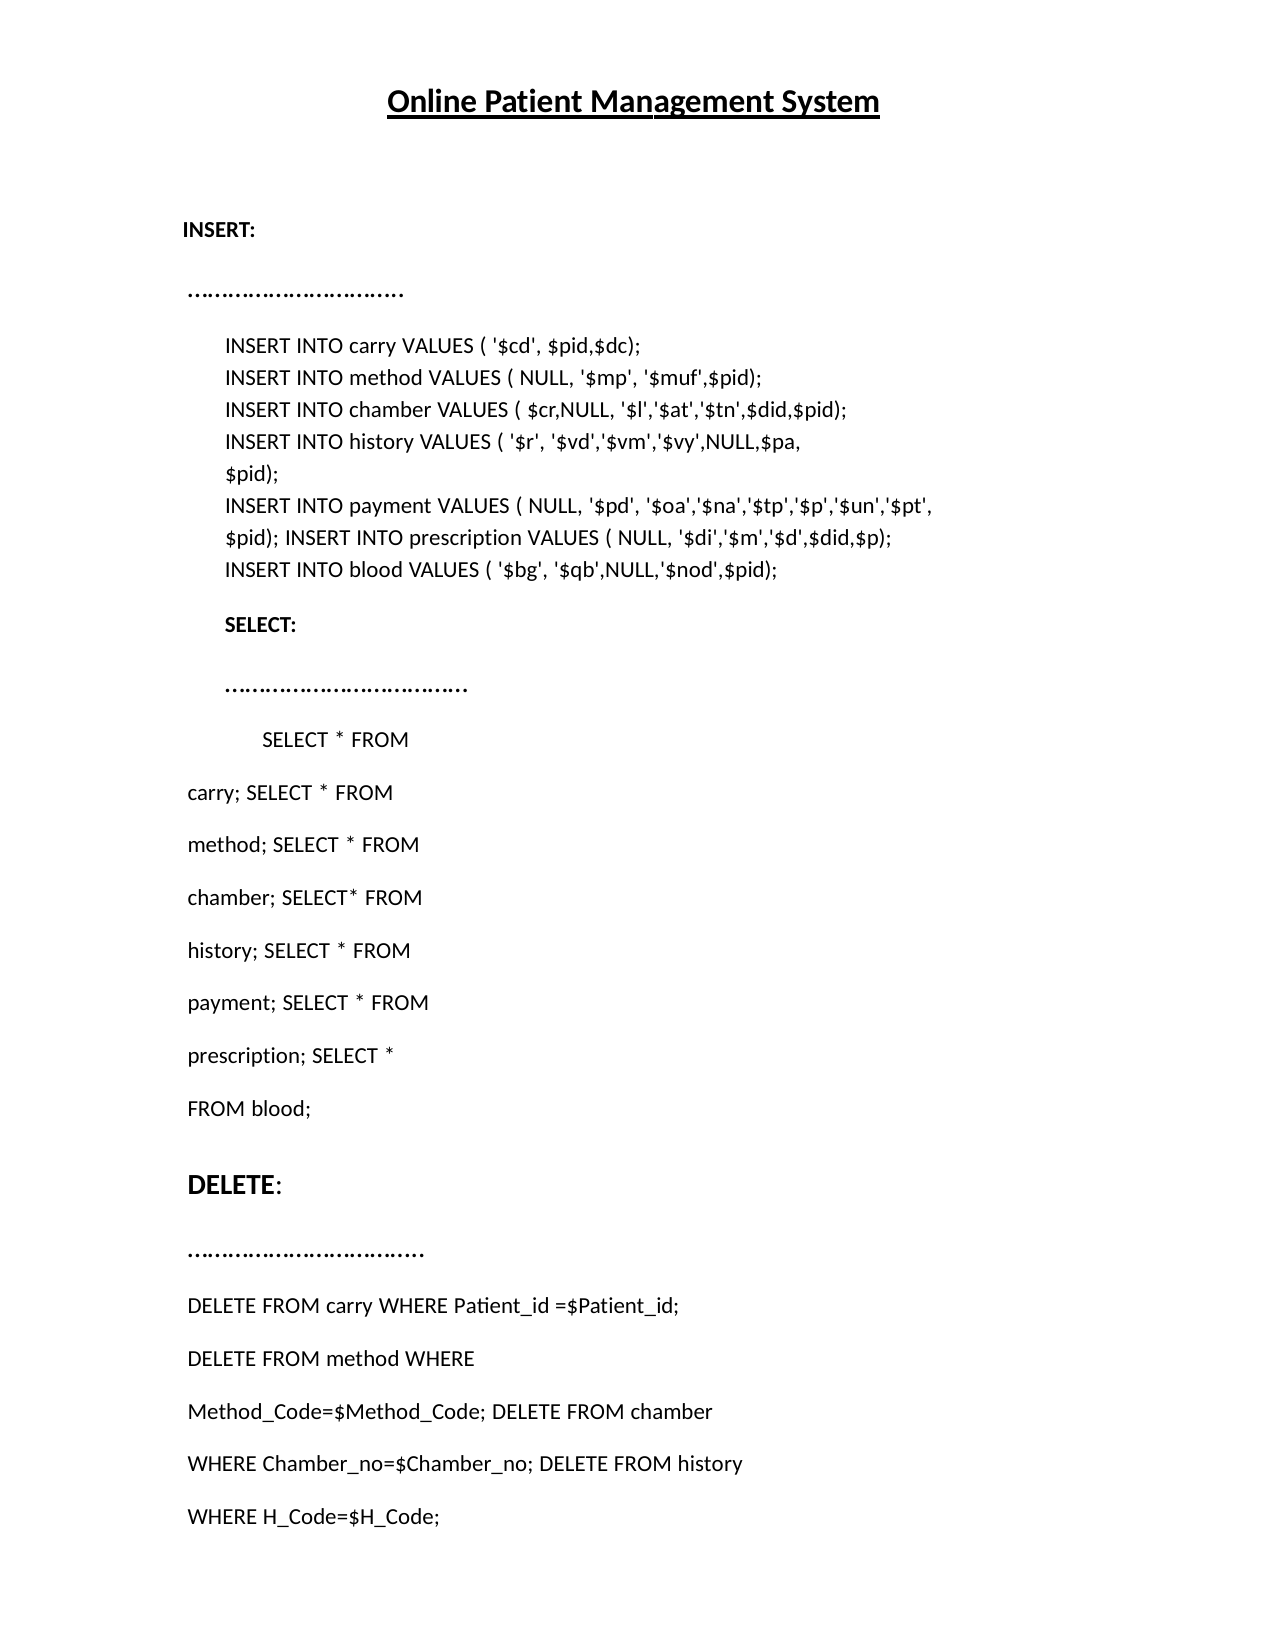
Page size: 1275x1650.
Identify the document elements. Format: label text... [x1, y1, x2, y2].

text_box Online Patient Management System [385, 79, 890, 120]
text_box INSERT: ………………………….. INSERT INTO carry VALUES ( '$cd', $pid,$dc); INSERT INTO method VALUES ( NULL, '$mp', '$muf',$pid); INSERT INTO chamber VALUES ( $cr,NULL, '$l','$at','$tn',$did,$pid); INSERT INTO history VALUES ( '$r', '$vd','$vm','$vy',NULL,$pa,$pid); INSERT INTO payment VALUES ( NULL, '$pd', '$oa','$na','$tp','$p','$un','$pt',$pid); INSERT INTO prescription VALUES ( NULL, '$di','$m','$d',$did,$p); INSERT INTO blood VALUES ( '$bg', '$qb',NULL,'$nod',$pid); SELECT: ……………………………… SELECT * FROM carry; SELECT * FROM method; SELECT * FROM chamber; SELECT* FROM history; SELECT * FROM payment; SELECT * FROM prescription; SELECT * FROM blood; [147, 214, 985, 1121]
text_box DELETE: …………………………….. DELETE FROM carry WHERE Patient_id =$Patient_id; DELETE FROM method WHERE Method_Code=$Method_Code; DELETE FROM chamber WHERE Chamber_no=$Chamber_no; DELETE FROM history WHERE H_Code=$H_Code; [185, 1165, 777, 1530]
